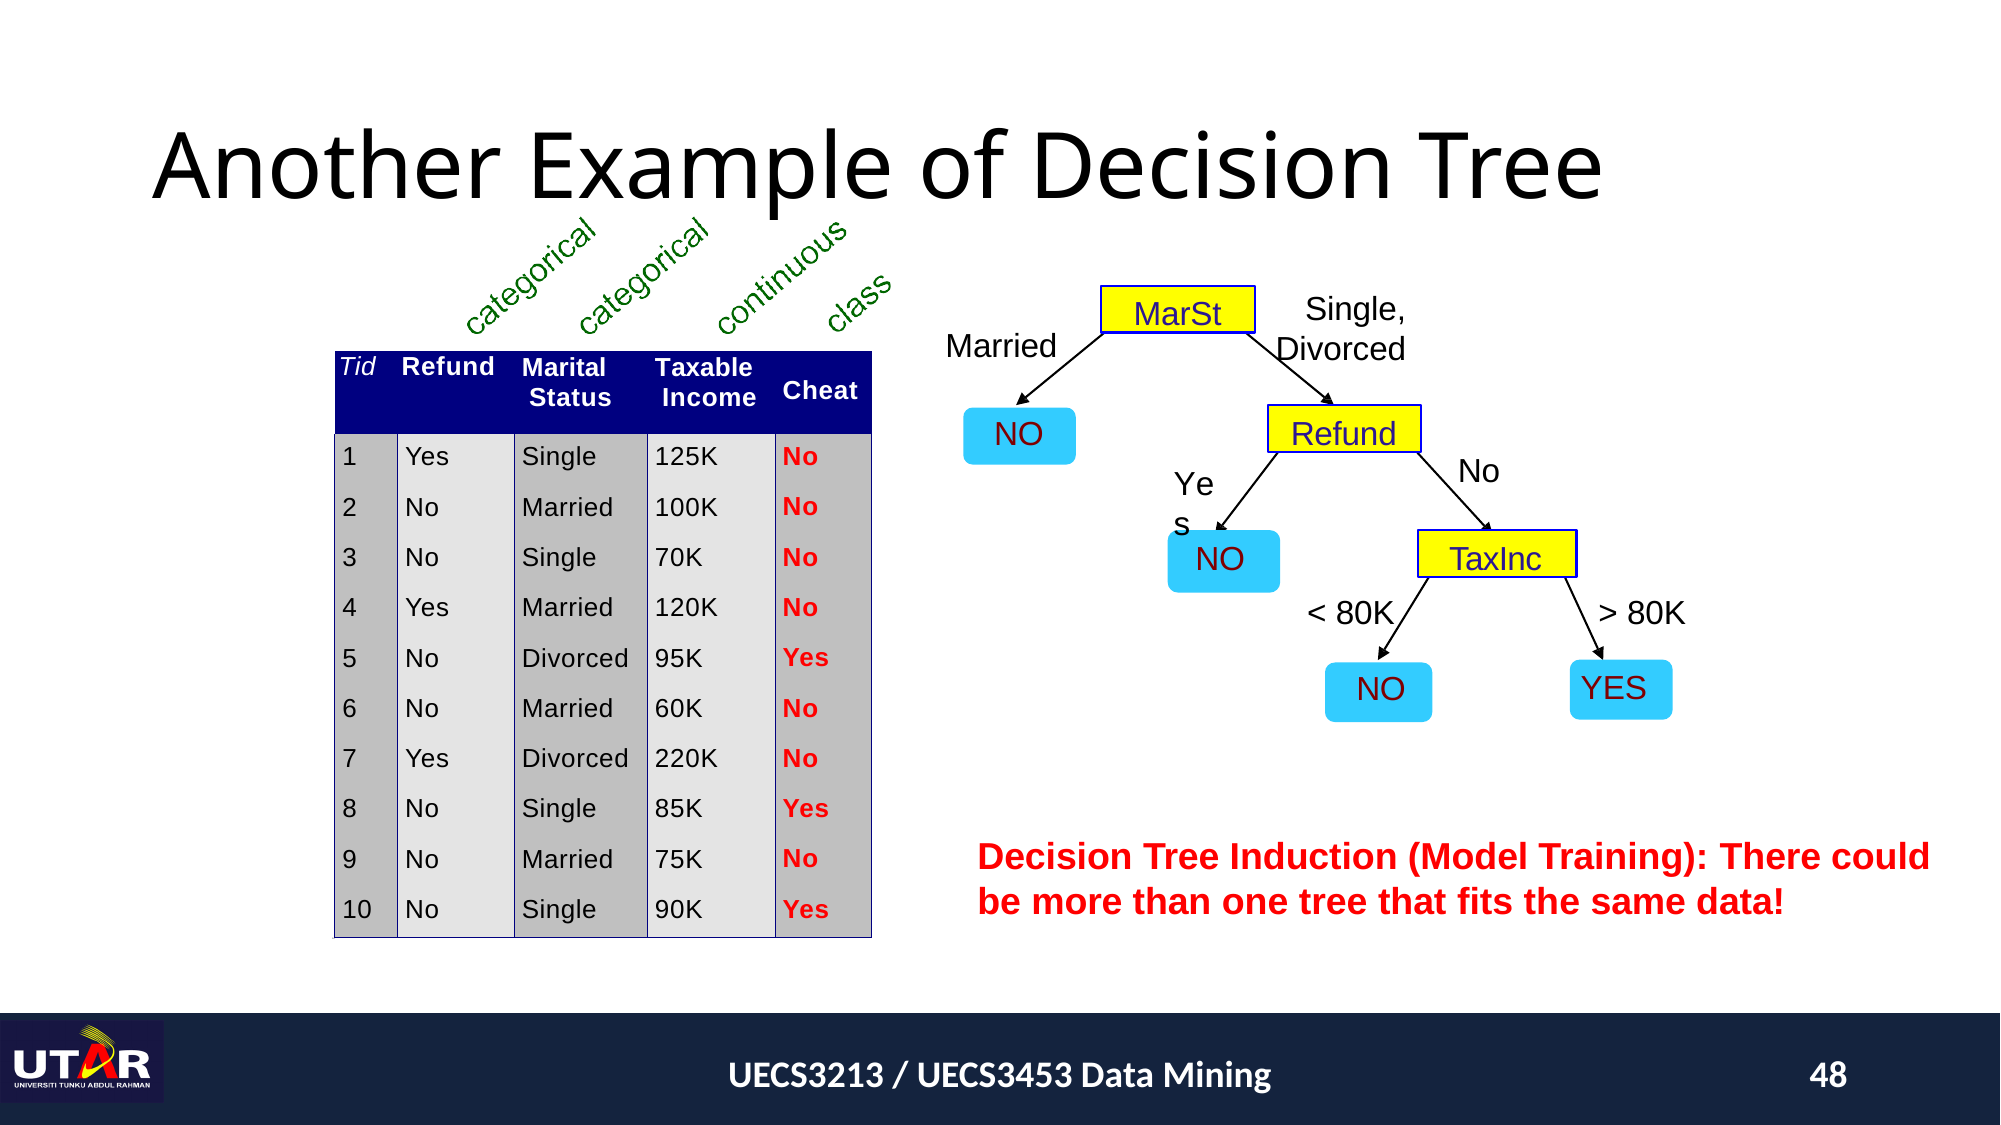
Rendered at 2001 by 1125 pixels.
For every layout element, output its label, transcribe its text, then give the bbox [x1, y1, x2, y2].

table_cell 120K [648, 585, 775, 635]
table_cell 9 [335, 836, 397, 887]
table_cell No [398, 836, 514, 887]
table_cell 5 [335, 635, 397, 686]
table_cell 220K [648, 736, 775, 786]
table_cell No [776, 736, 871, 786]
table_cell Yes [776, 887, 871, 937]
text_box No [1455, 447, 1503, 490]
table_cell 1 [335, 434, 397, 484]
text_box [1016, 333, 1106, 406]
text_box NO [992, 409, 1047, 452]
text_box [963, 407, 1076, 465]
text_box [1569, 659, 1673, 720]
table_cell Single [515, 887, 647, 937]
text_box MarSt [1100, 285, 1255, 333]
table_cell 90K [648, 887, 775, 937]
table_cell Divorced [515, 736, 647, 786]
table_cell Single [515, 535, 647, 585]
table_cell 95K [648, 635, 775, 686]
text_box < 80K [1304, 589, 1398, 632]
table_cell Married [515, 686, 647, 736]
table_cell 75K [648, 836, 775, 887]
table_cell 85K [648, 786, 775, 836]
text_box Yes [1171, 459, 1230, 542]
table_cell No [398, 686, 514, 736]
table_cell 4 [335, 585, 397, 635]
text_box [1398, 577, 1431, 630]
table_cell No [398, 535, 514, 585]
text_box [1325, 662, 1433, 723]
table_cell 100K [648, 484, 775, 535]
table_cell 10 [335, 887, 397, 937]
table_cell No [776, 836, 871, 887]
text_box TaxInc [1417, 530, 1577, 577]
table_cell Yes [776, 786, 871, 836]
table_cell 7 [335, 736, 397, 786]
text_box Refund [1267, 405, 1422, 452]
text_box NO [1354, 664, 1409, 707]
text_box 10 [330, 935, 337, 941]
table_cell 60K [648, 686, 775, 736]
table_header Cheat [775, 351, 872, 434]
table_cell Yes [398, 585, 514, 635]
table_cell 2 [335, 484, 397, 535]
picture [0, 1020, 164, 1103]
text_box Decision Tree Induction (Model Training): There could be more than one tree that fits the same data! [975, 829, 1972, 922]
text_box YES [1578, 664, 1649, 707]
text_box Married [943, 322, 1061, 365]
text_box [1285, 367, 1334, 405]
footer UECS3213 / UECS3453 Data Mining [662, 1042, 1338, 1103]
text_box [1167, 530, 1281, 593]
table_cell Married [515, 585, 647, 635]
text_box Single, Divorced [1273, 284, 1410, 367]
text_box [1377, 632, 1397, 661]
text_box > 80K [1596, 589, 1689, 632]
table_cell No [776, 686, 871, 736]
table_cell No [398, 635, 514, 686]
table_cell No [776, 434, 871, 484]
text_box [1563, 577, 1604, 659]
text_box NO [1193, 534, 1248, 577]
table_cell No [776, 484, 871, 535]
table_cell 3 [335, 535, 397, 585]
table_cell Yes [398, 736, 514, 786]
table_cell Divorced [515, 635, 647, 686]
table_cell No [398, 786, 514, 836]
slide_number 48 [1412, 1042, 1863, 1103]
table_cell No [776, 535, 871, 585]
table_header Taxable Income [648, 351, 775, 434]
table_cell 6 [335, 686, 397, 736]
table_cell No [776, 585, 871, 635]
table_cell 8 [335, 786, 397, 836]
table_cell Single [515, 434, 647, 484]
text_box [718, 222, 891, 334]
table_cell Married [515, 484, 647, 535]
text_box [1230, 452, 1280, 517]
table_cell No [398, 887, 514, 937]
text_box [467, 216, 709, 334]
title Another Example of Decision Tree [137, 59, 1863, 278]
table_header Marital Status [514, 351, 648, 434]
table_cell 125K [648, 434, 775, 484]
table_cell Yes [776, 635, 871, 686]
table_header Tid [335, 351, 398, 434]
table_cell 70K [648, 535, 775, 585]
text_box [1415, 452, 1492, 530]
table_cell No [398, 484, 514, 535]
table_cell Single [515, 786, 647, 836]
table_cell Married [515, 836, 647, 887]
text_box [1244, 333, 1273, 357]
table_header Refund [398, 351, 514, 434]
table_cell Yes [398, 434, 514, 484]
